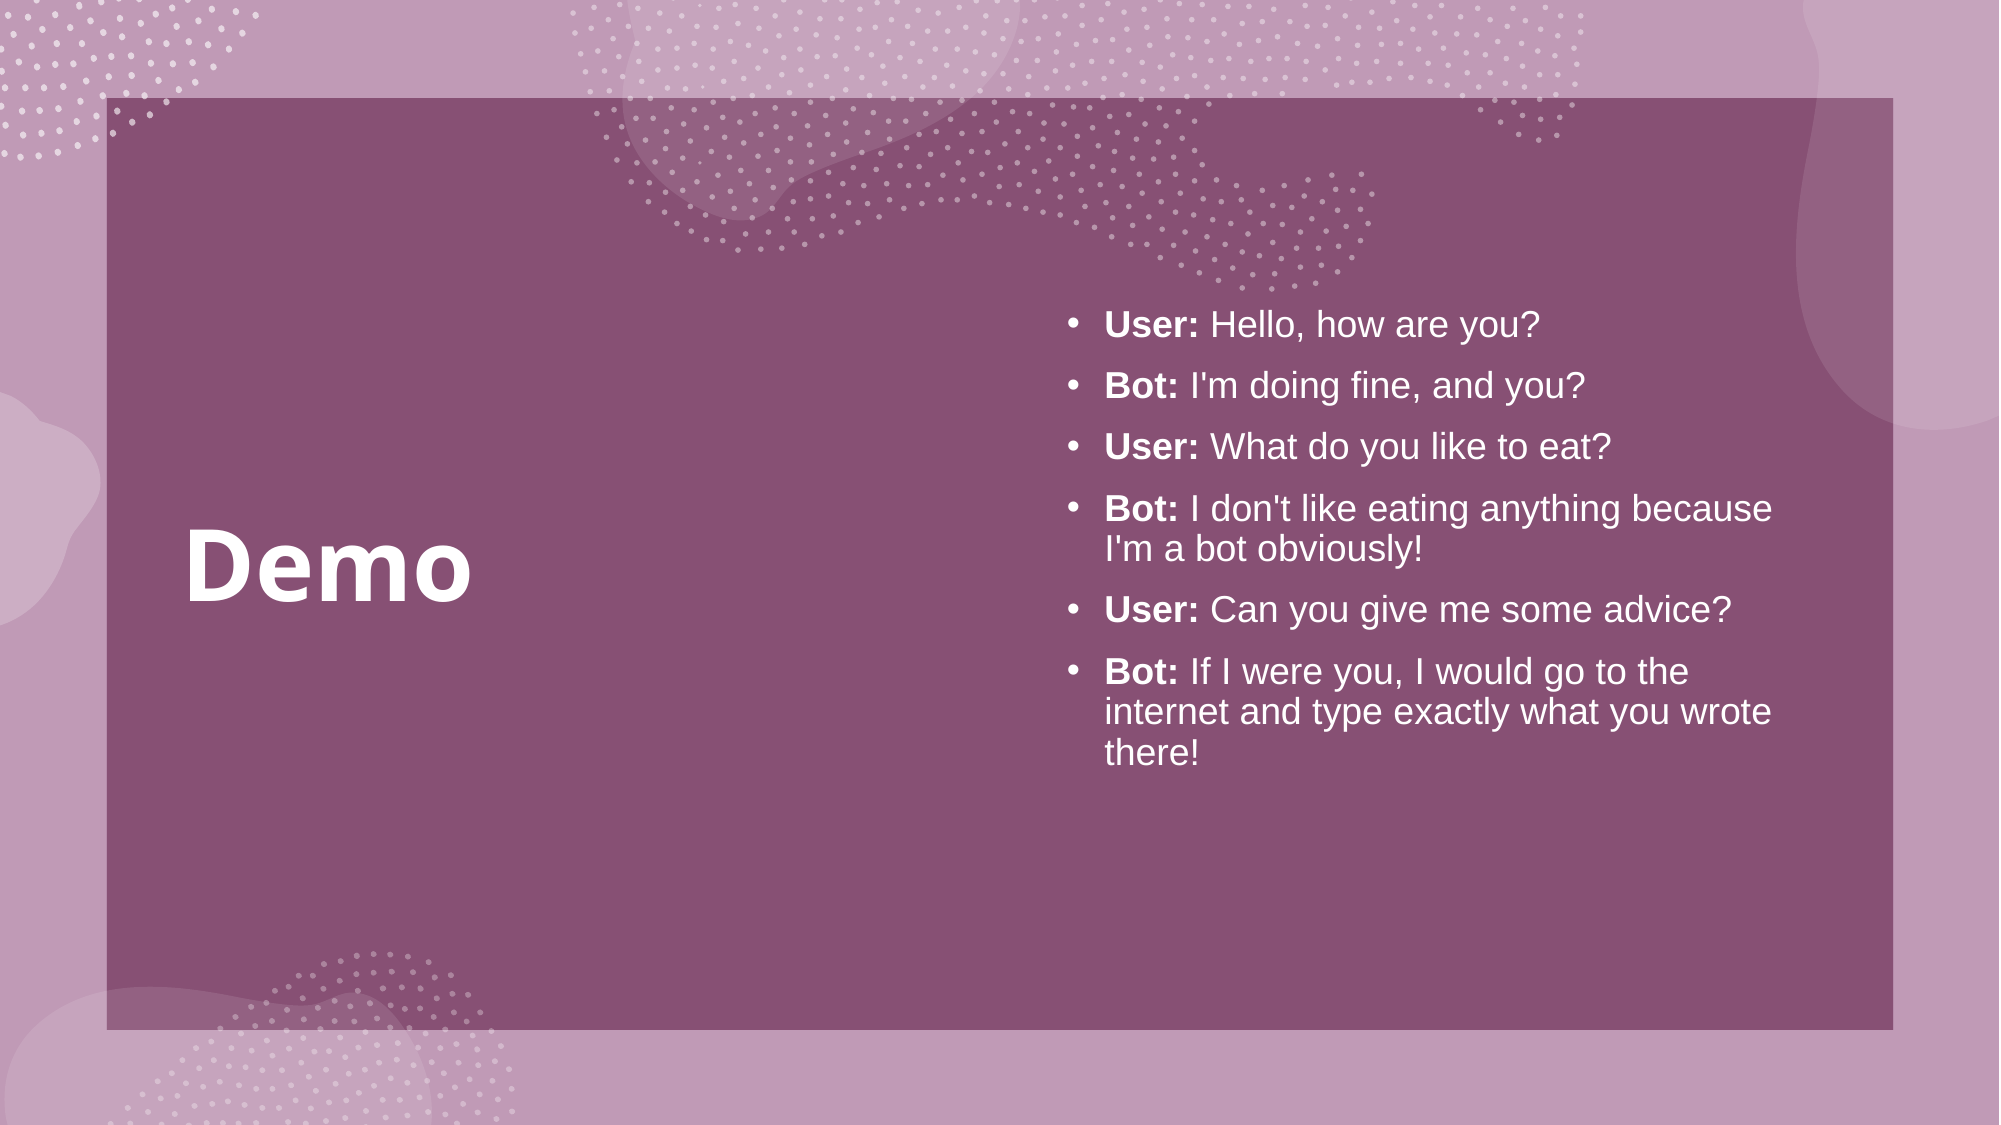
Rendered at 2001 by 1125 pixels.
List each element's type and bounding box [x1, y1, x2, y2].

text_box [0, 0, 2000, 1125]
